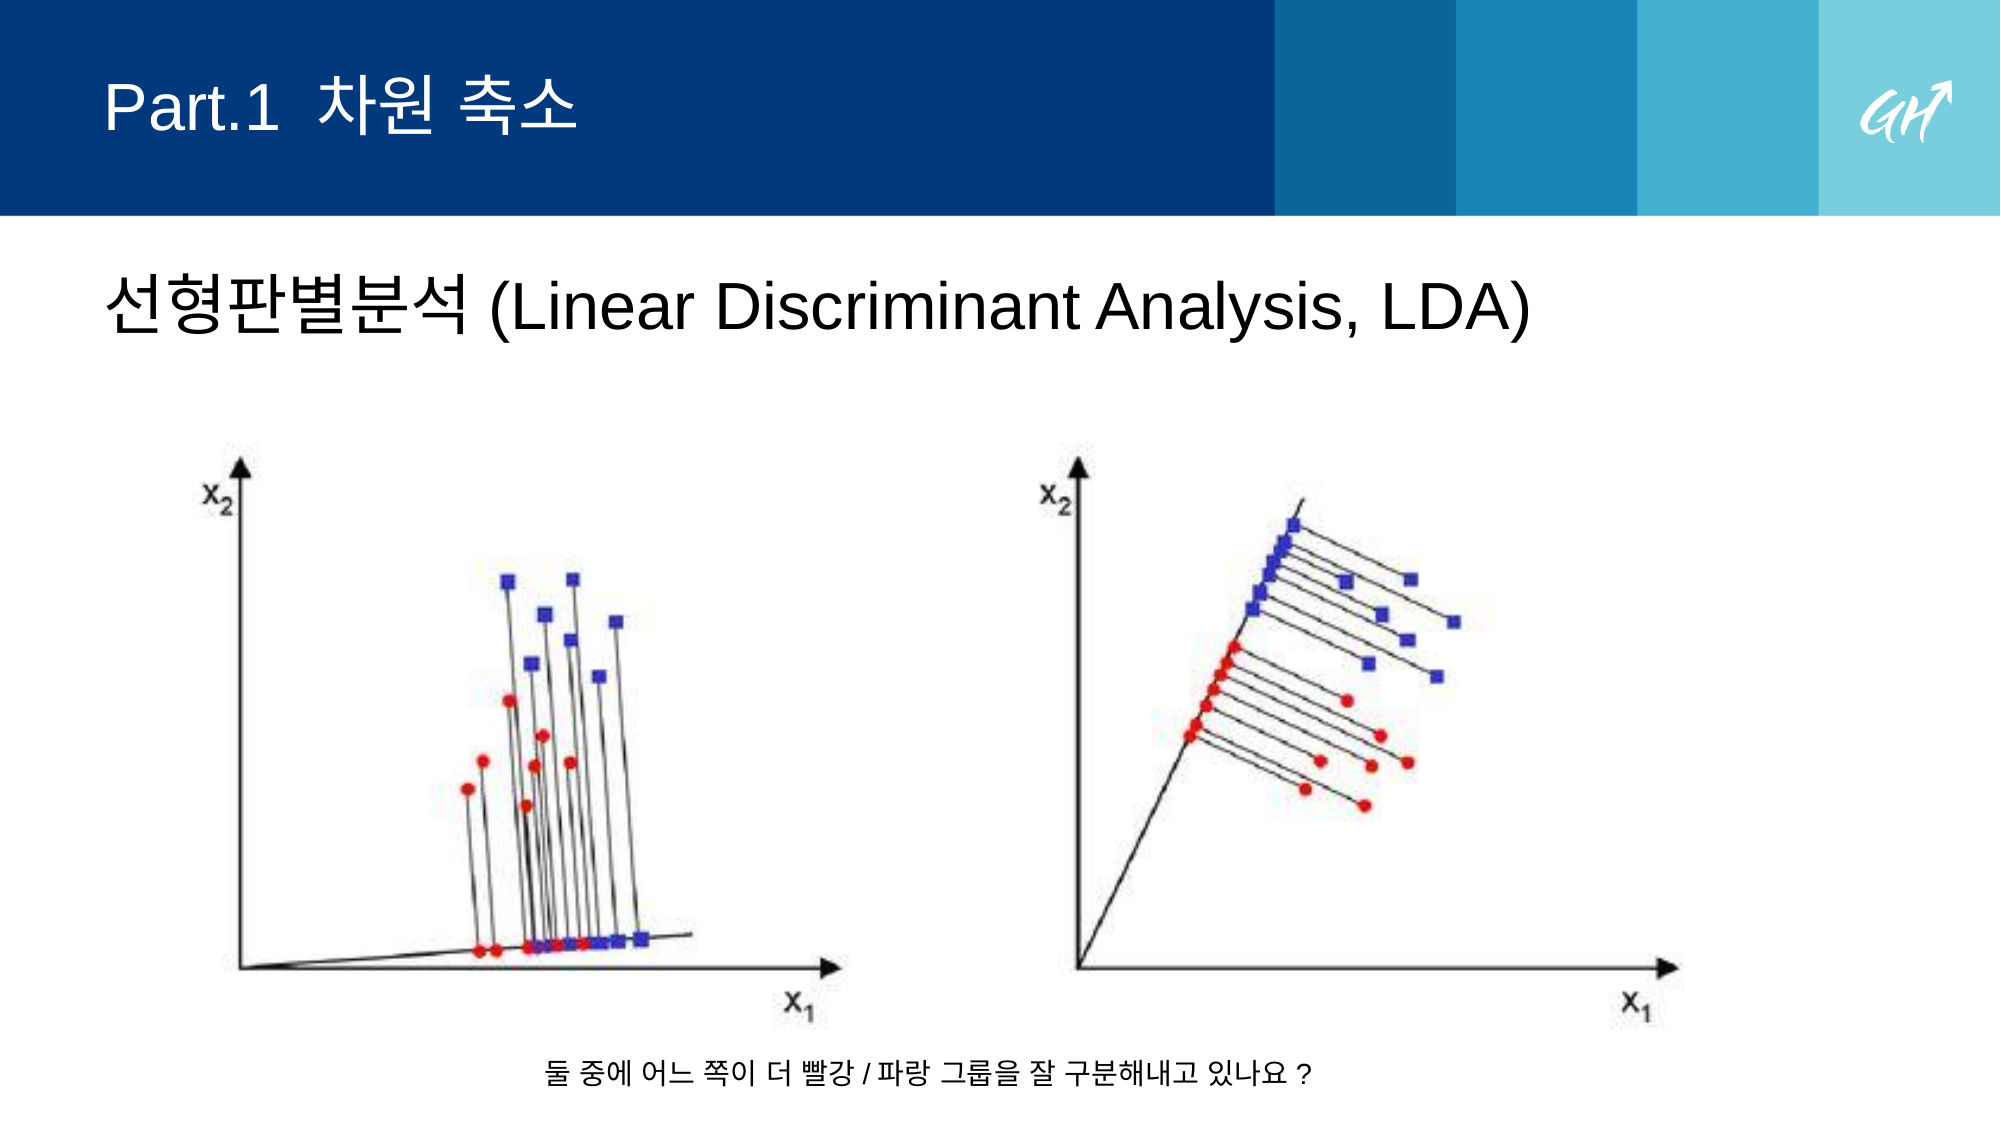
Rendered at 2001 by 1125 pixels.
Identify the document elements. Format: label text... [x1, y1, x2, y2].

picture [0, 0, 2000, 1125]
text_box 둘 중에 어느 쪽이 더 빨강/파랑 그룹을 잘 구분해내고 있나요? [529, 1048, 2000, 1098]
title Part.1 차원 축소 [88, 0, 1814, 199]
text_box 선형판별분석(Linear Discriminant Analysis, LDA) [88, 199, 1814, 418]
